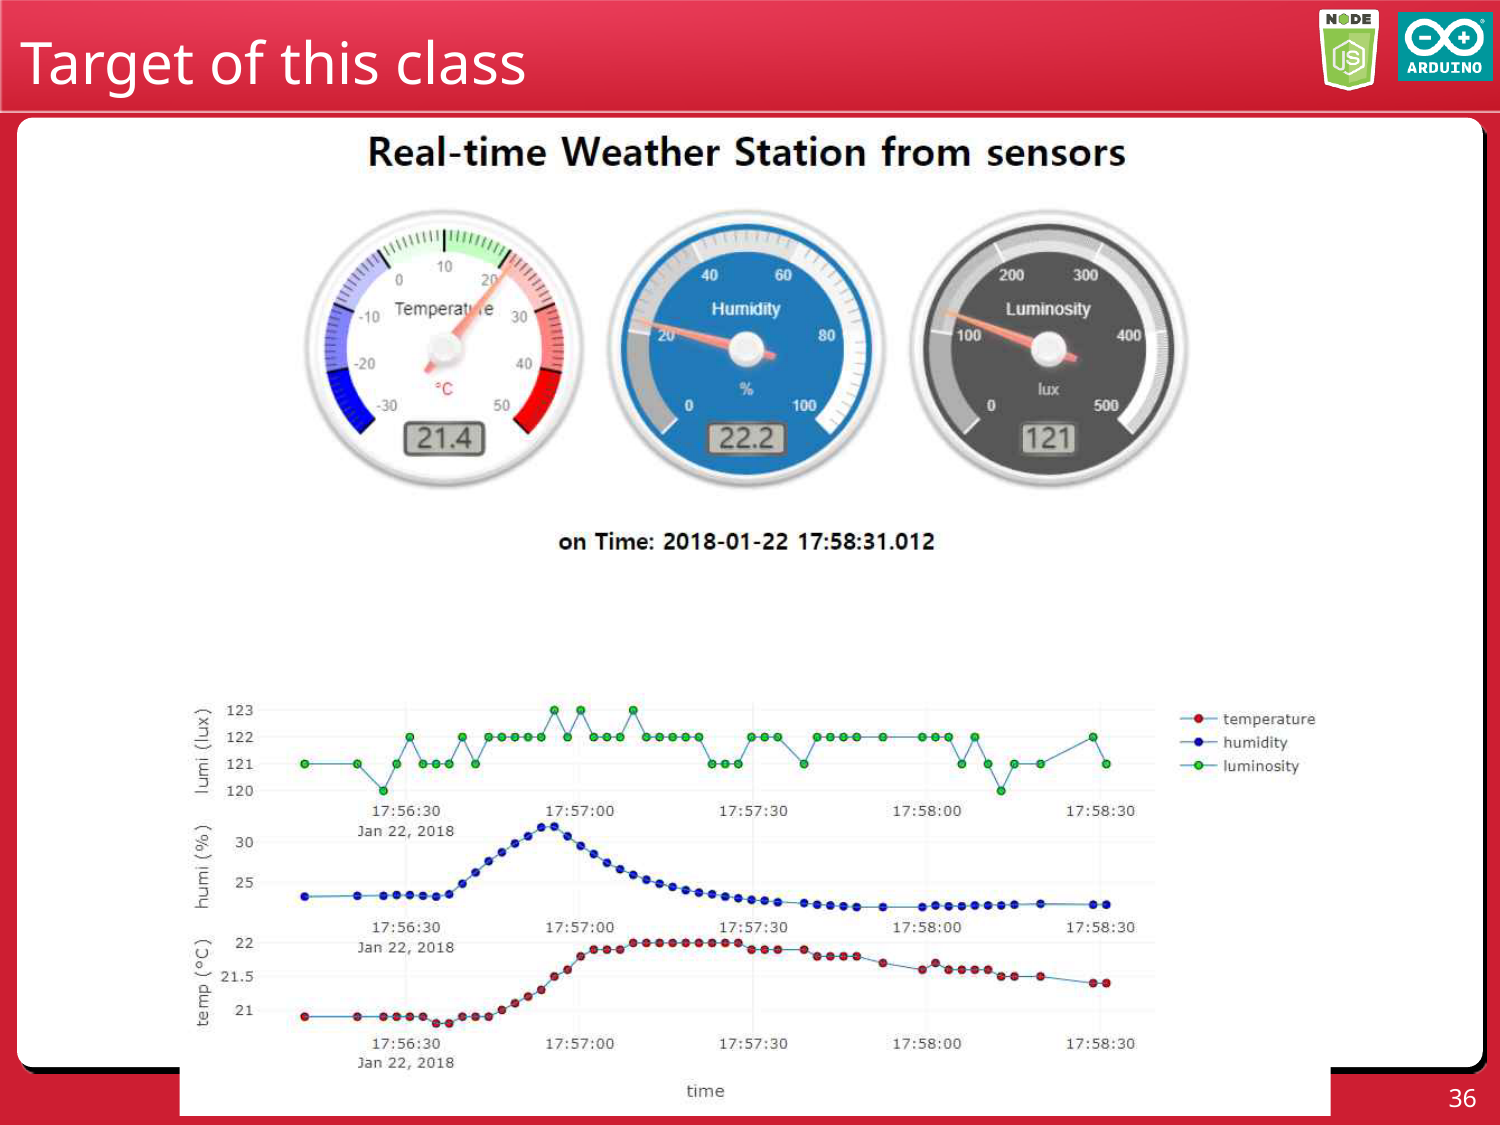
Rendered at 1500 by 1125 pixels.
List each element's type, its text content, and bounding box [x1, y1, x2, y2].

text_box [1303, 7, 1493, 93]
picture [0, 0, 1500, 113]
slide_number 36 [1410, 1074, 1493, 1125]
text_box Target of this class [20, 25, 1290, 109]
picture [179, 120, 1331, 1116]
